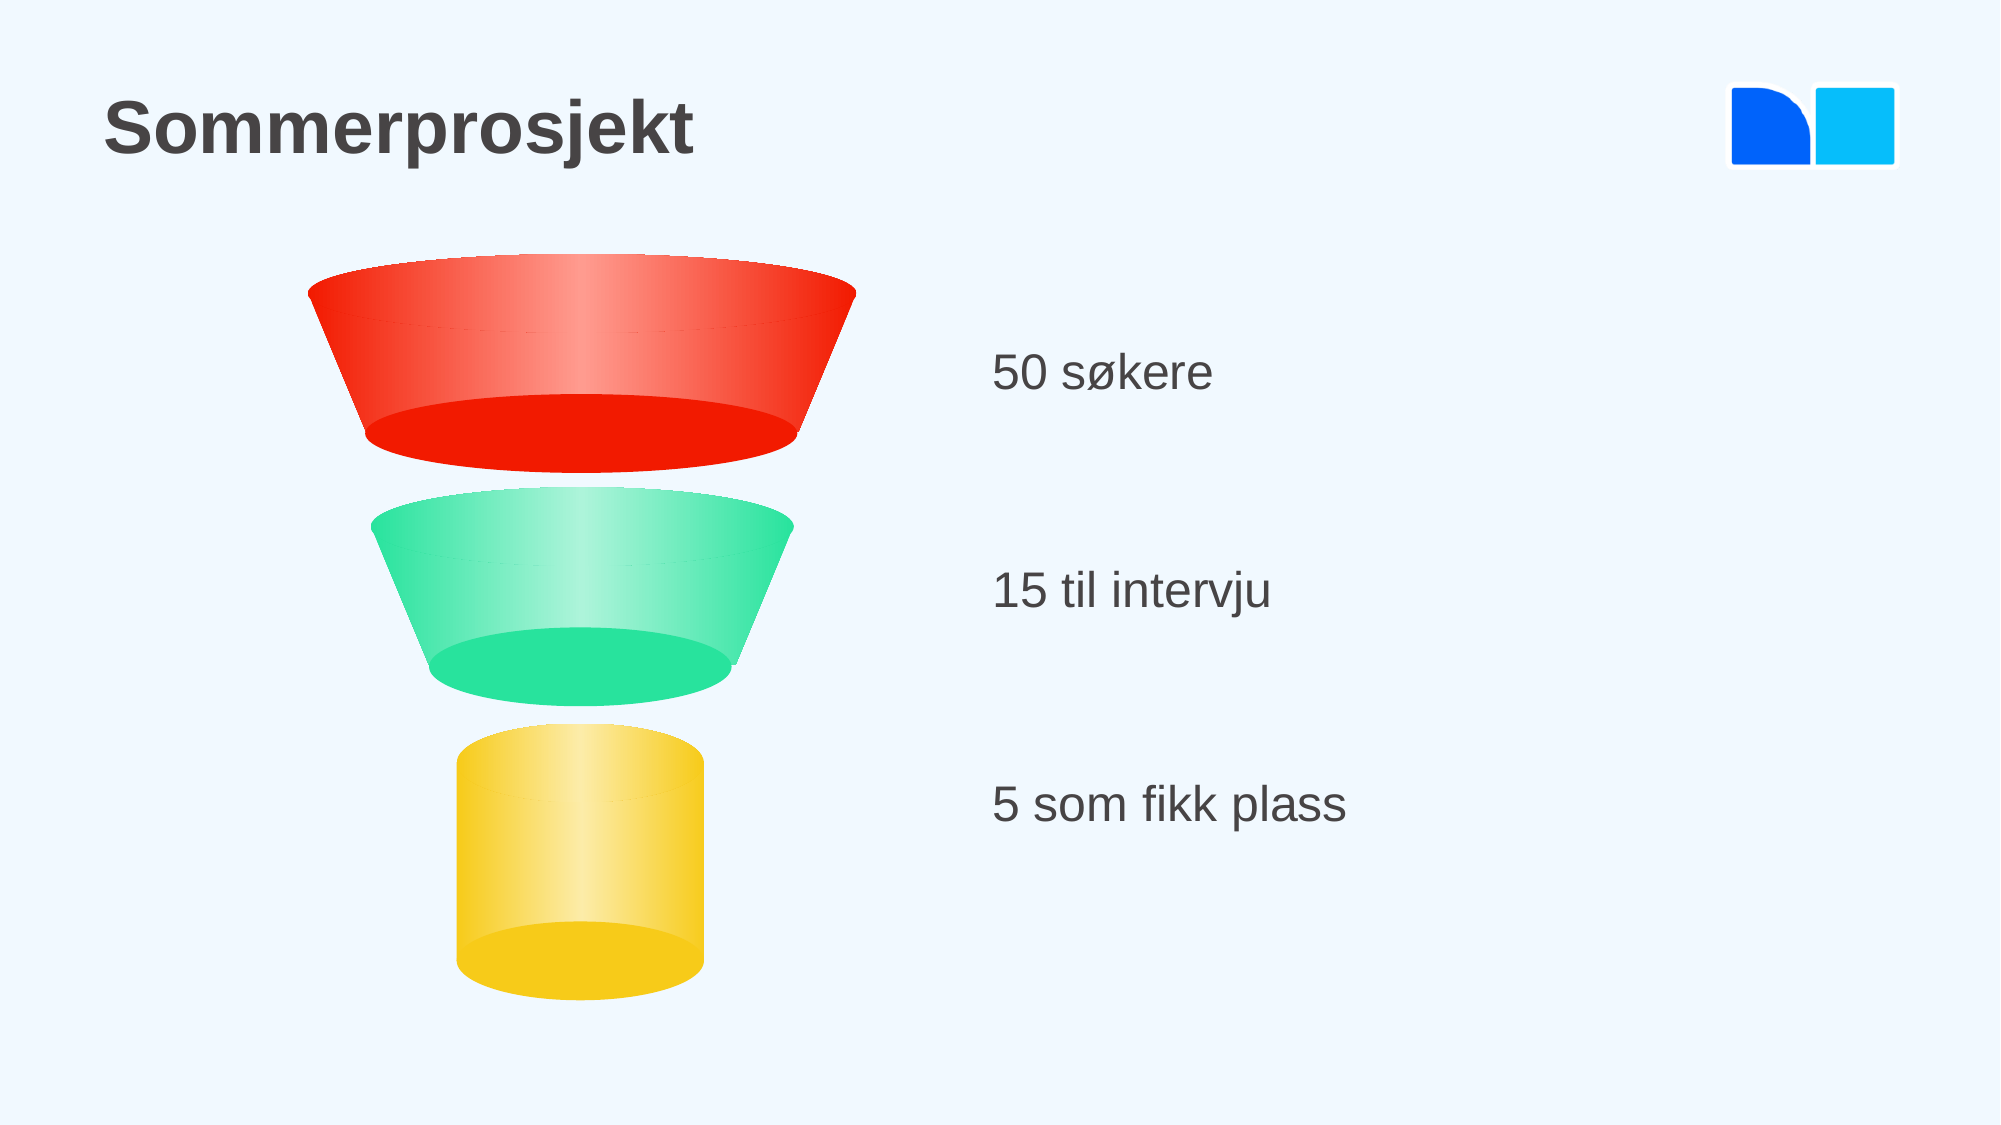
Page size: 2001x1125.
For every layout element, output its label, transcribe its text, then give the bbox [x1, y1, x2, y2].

text_box 15 til intervju [977, 550, 1577, 626]
text_box 50 søkere [977, 332, 1577, 408]
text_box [307, 253, 857, 473]
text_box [456, 723, 704, 1001]
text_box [370, 487, 794, 707]
text_box 5 som fikk plass [977, 764, 1577, 840]
title Sommerprosjekt [103, 88, 1690, 254]
picture [1725, 81, 1900, 170]
